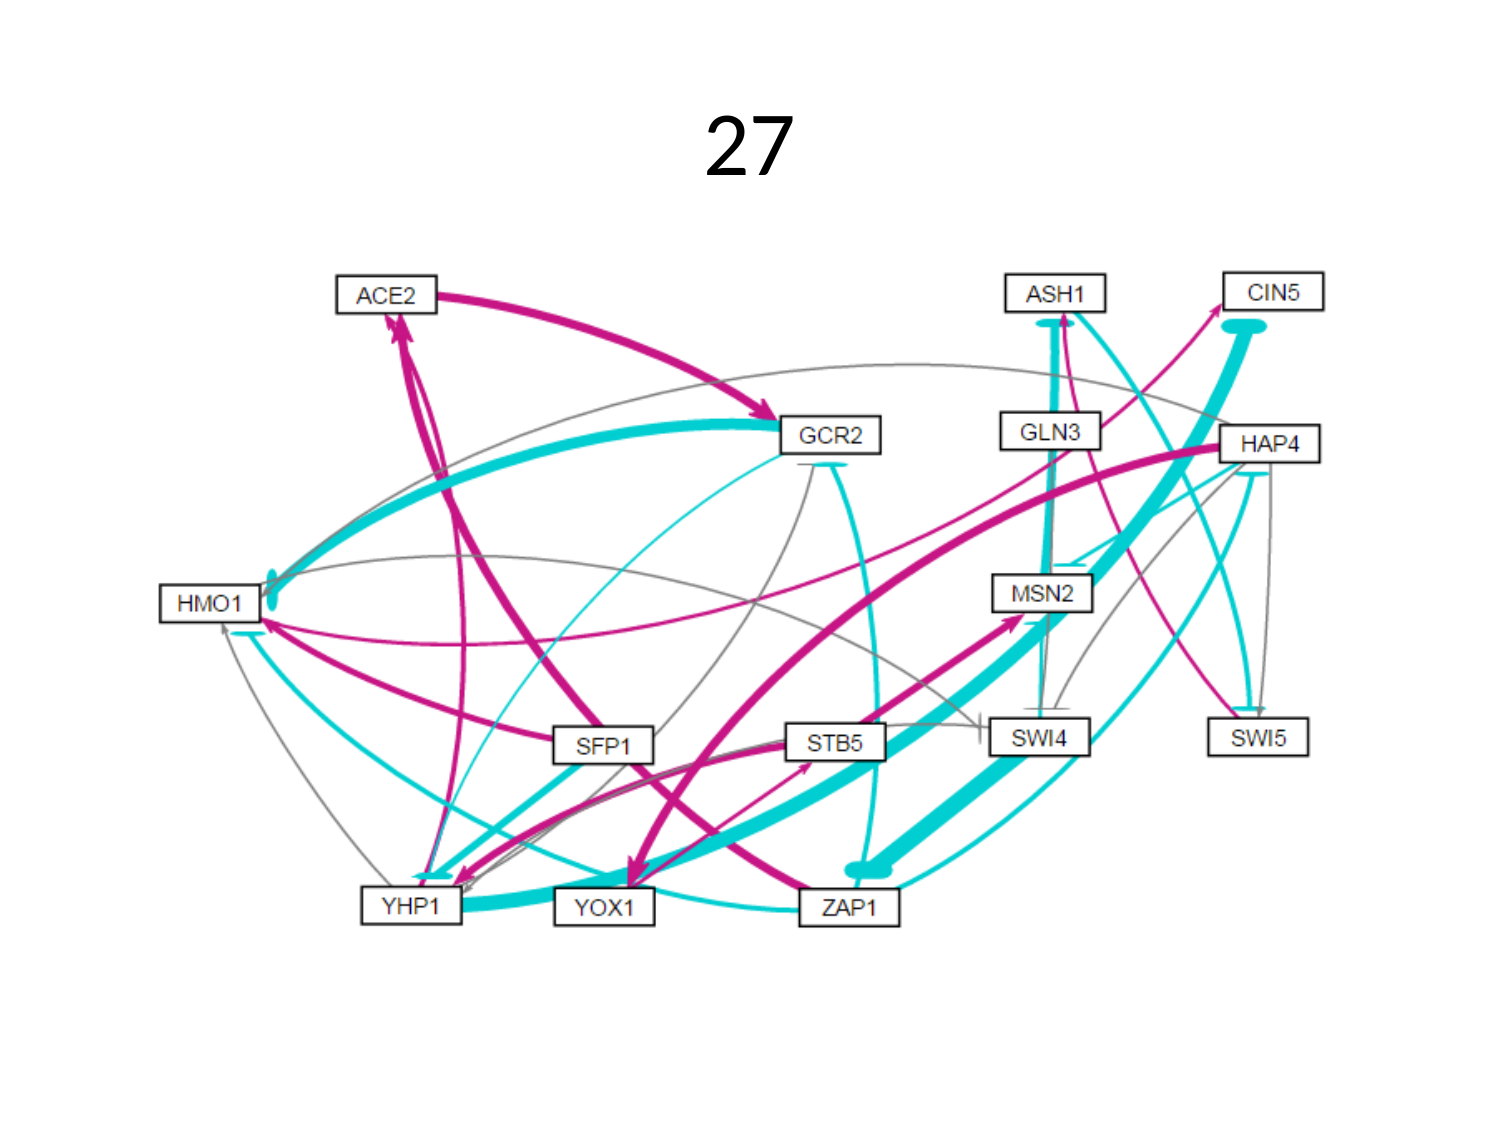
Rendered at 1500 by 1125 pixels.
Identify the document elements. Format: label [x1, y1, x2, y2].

title [75, 45, 1425, 233]
list [124, 237, 1338, 1007]
